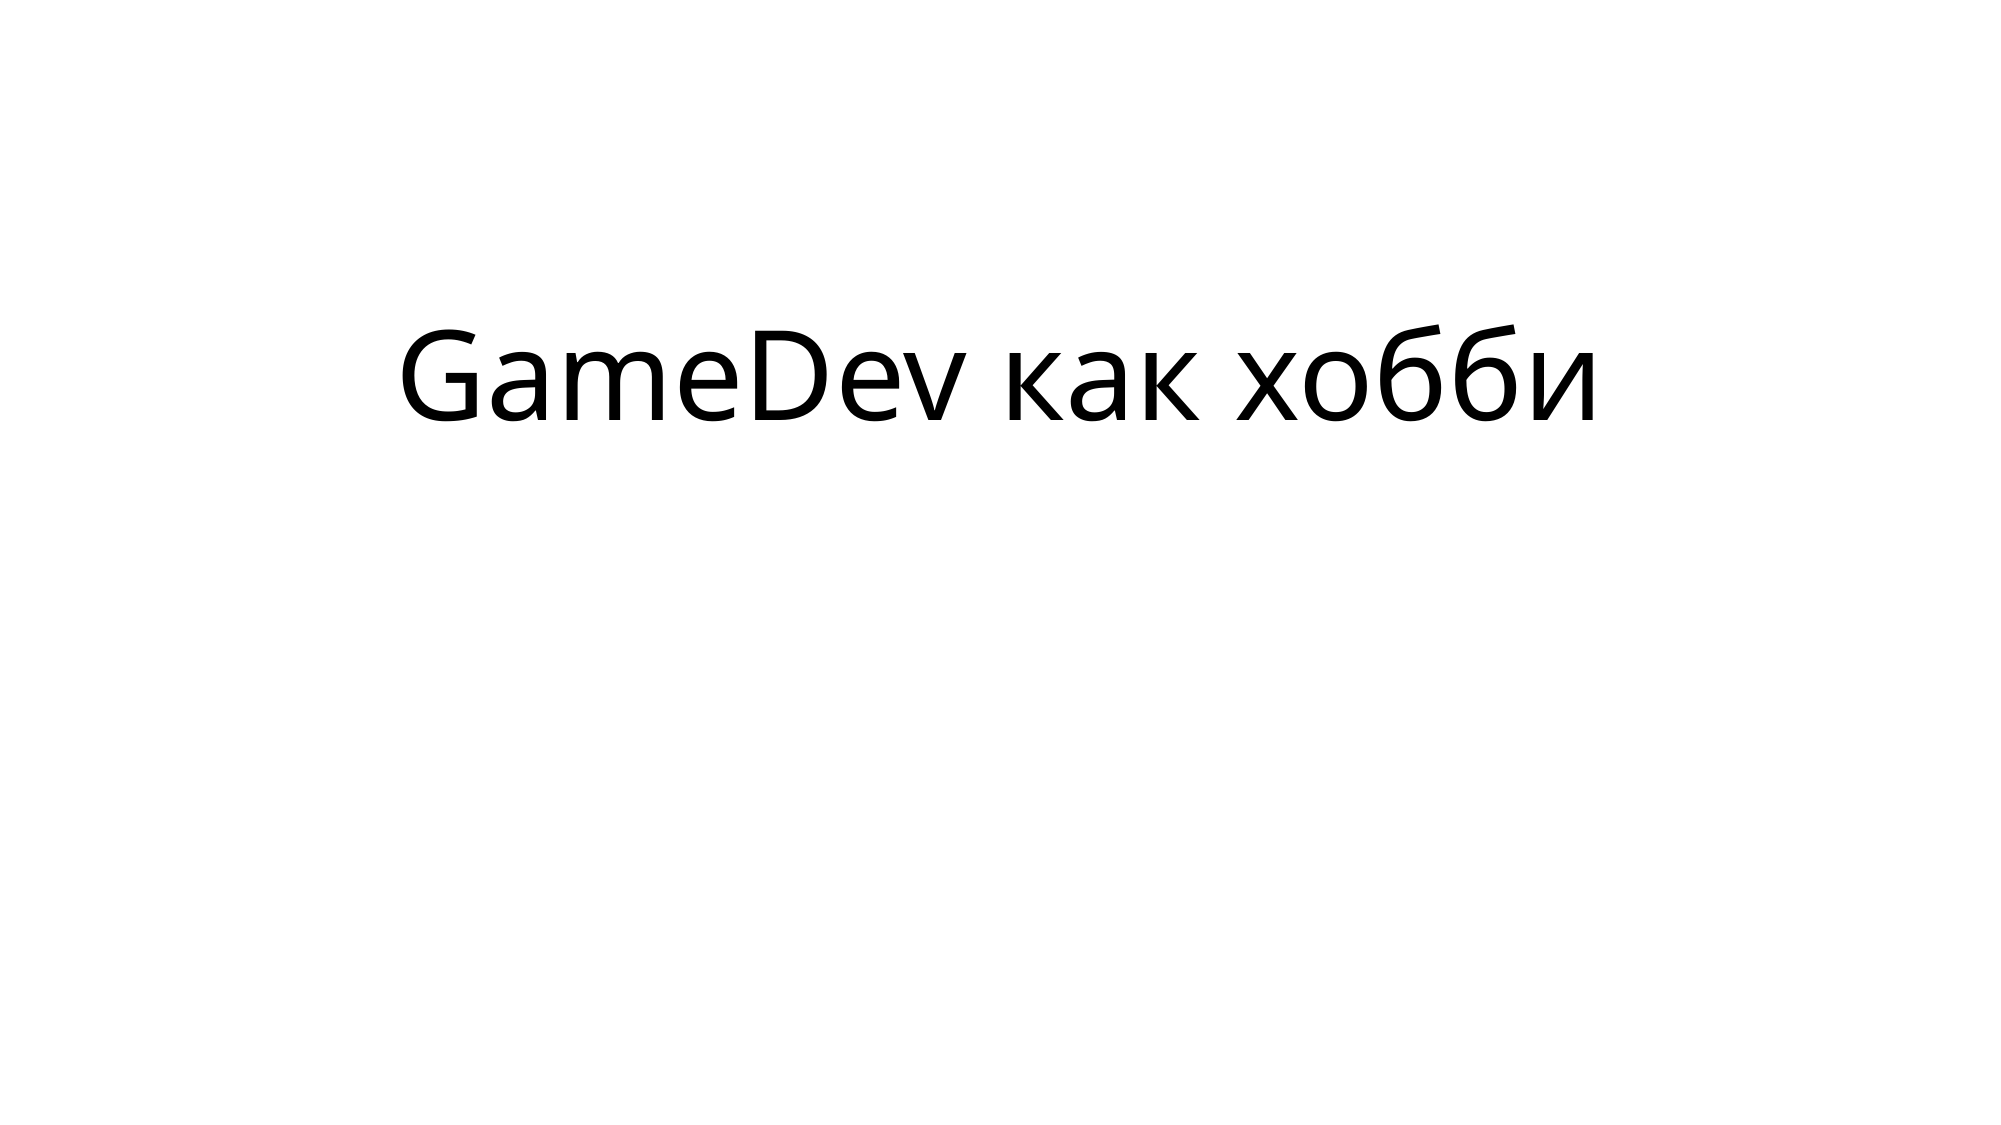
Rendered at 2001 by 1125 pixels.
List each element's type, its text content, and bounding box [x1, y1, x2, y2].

title GameDev как хобби [249, 184, 1750, 576]
